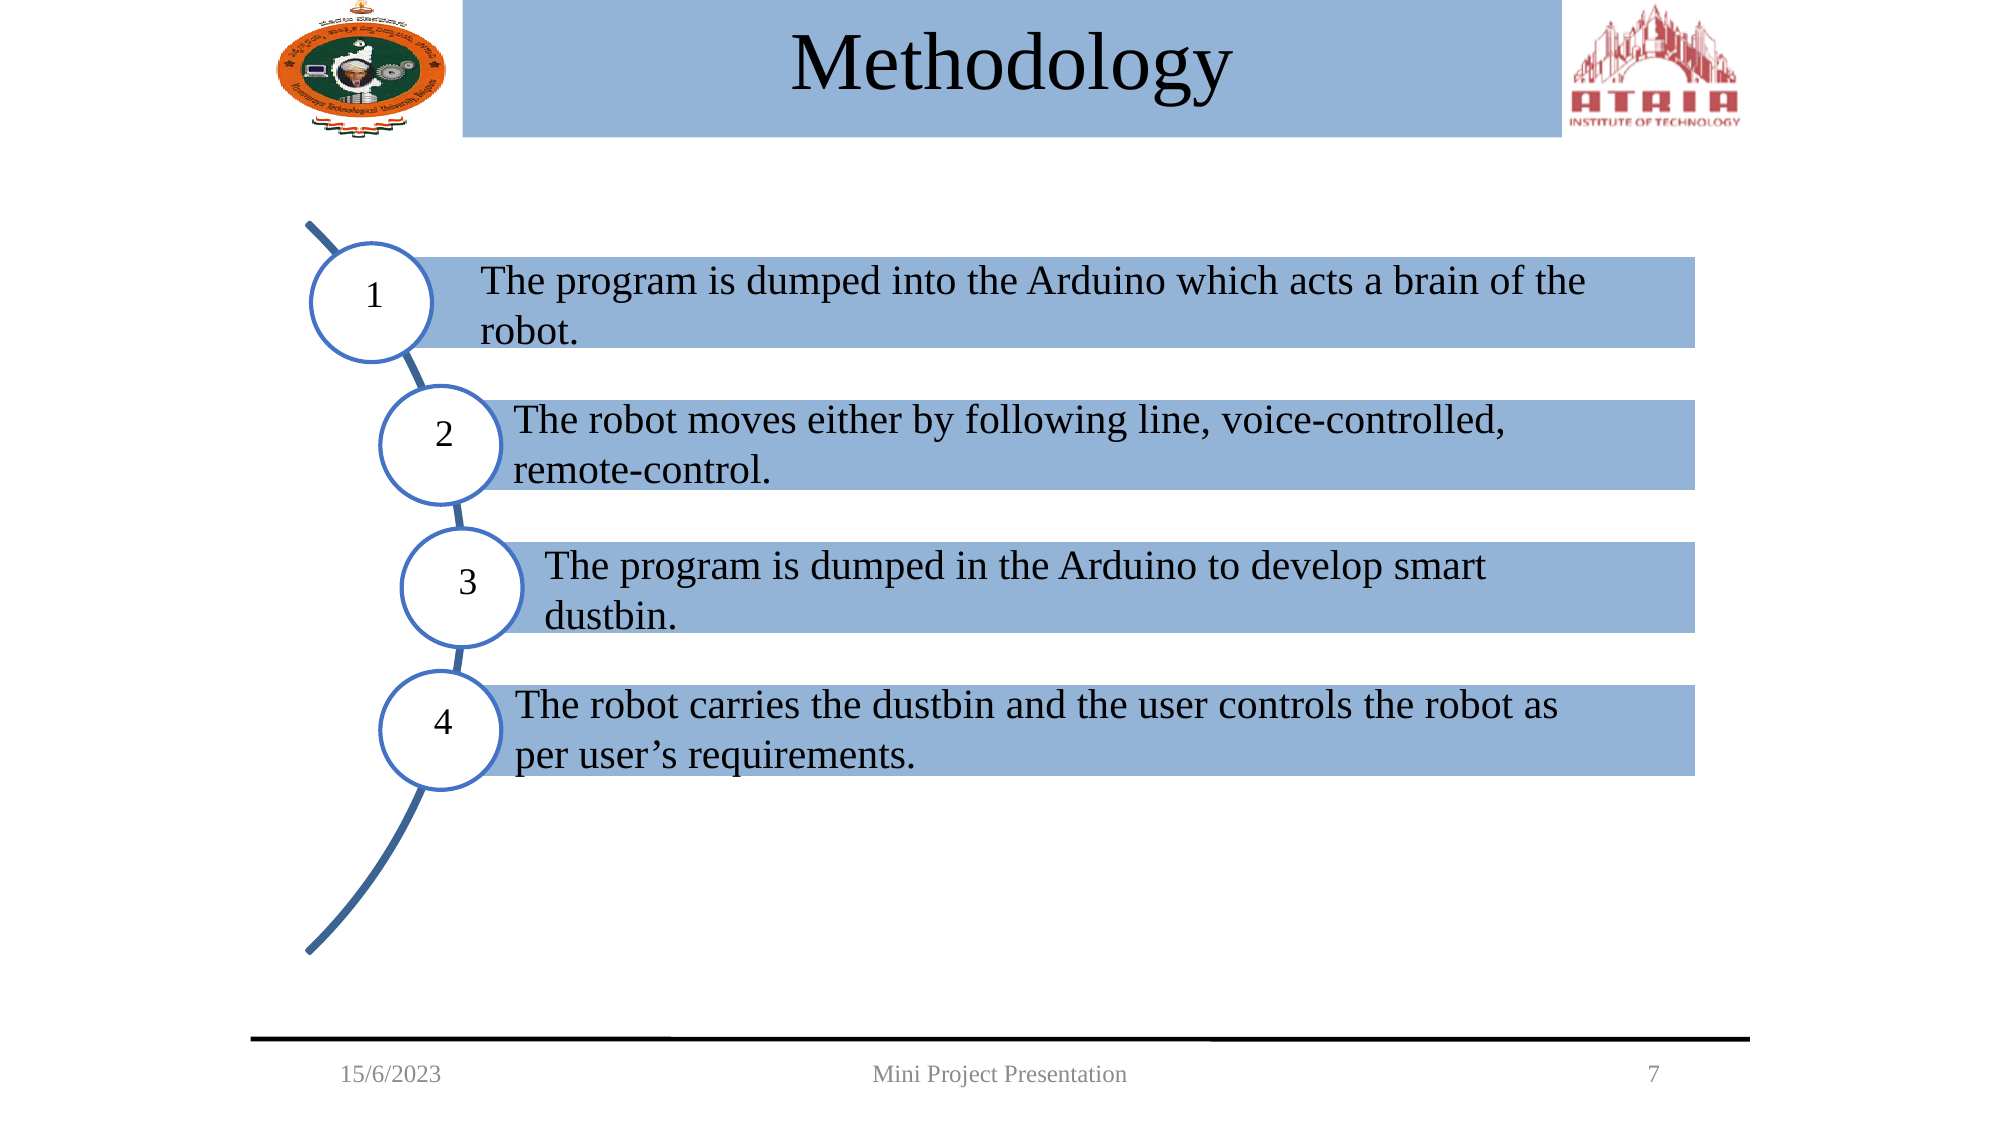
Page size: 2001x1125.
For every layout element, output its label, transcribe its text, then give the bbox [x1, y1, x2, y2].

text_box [0, 76, 1698, 1100]
picture [1562, 1, 1750, 139]
picture [274, 0, 450, 76]
text_box Methodology [462, 0, 1563, 76]
